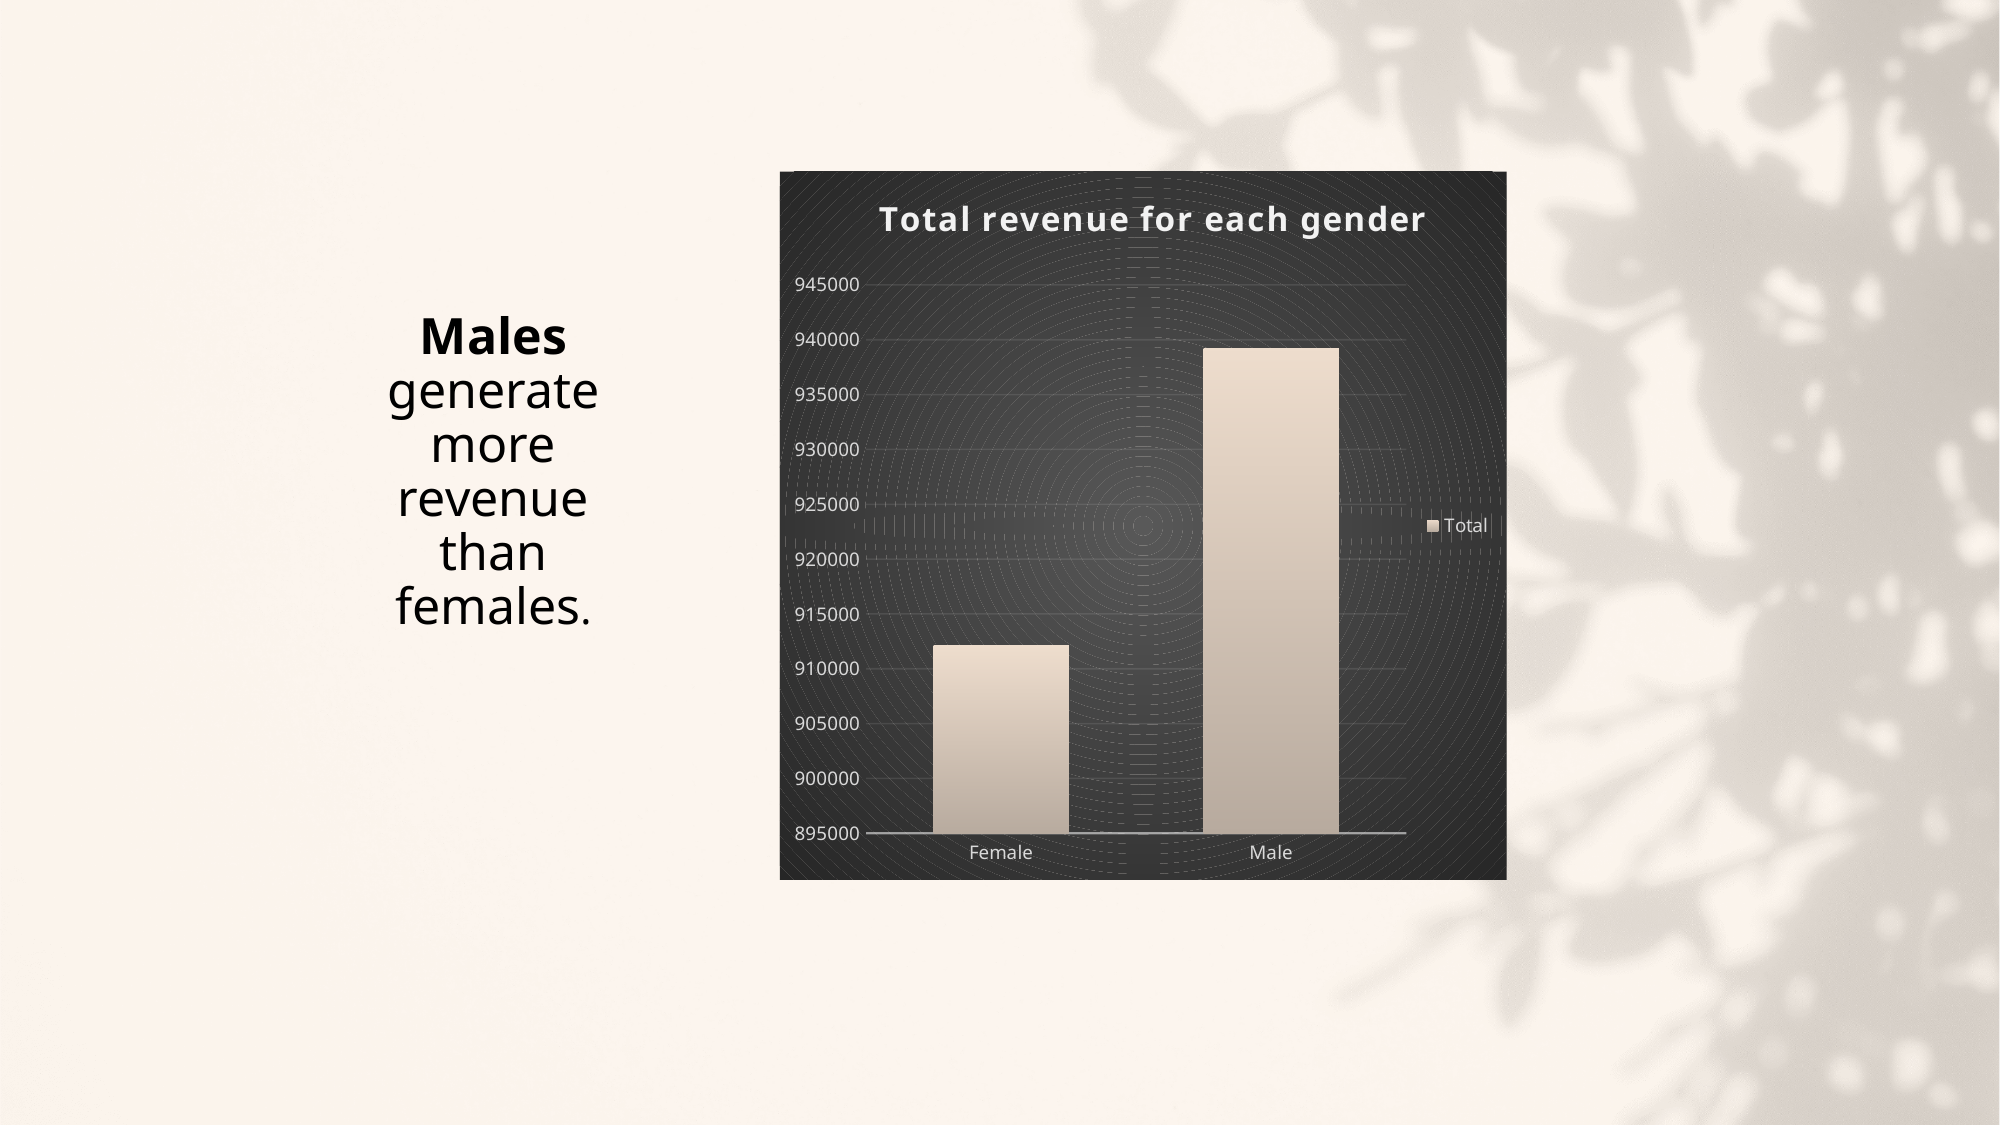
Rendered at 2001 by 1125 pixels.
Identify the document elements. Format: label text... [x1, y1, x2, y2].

picture [0, 0, 2000, 1125]
chart [779, 171, 1508, 881]
title Males generate more revenue than females. [328, 304, 659, 1056]
